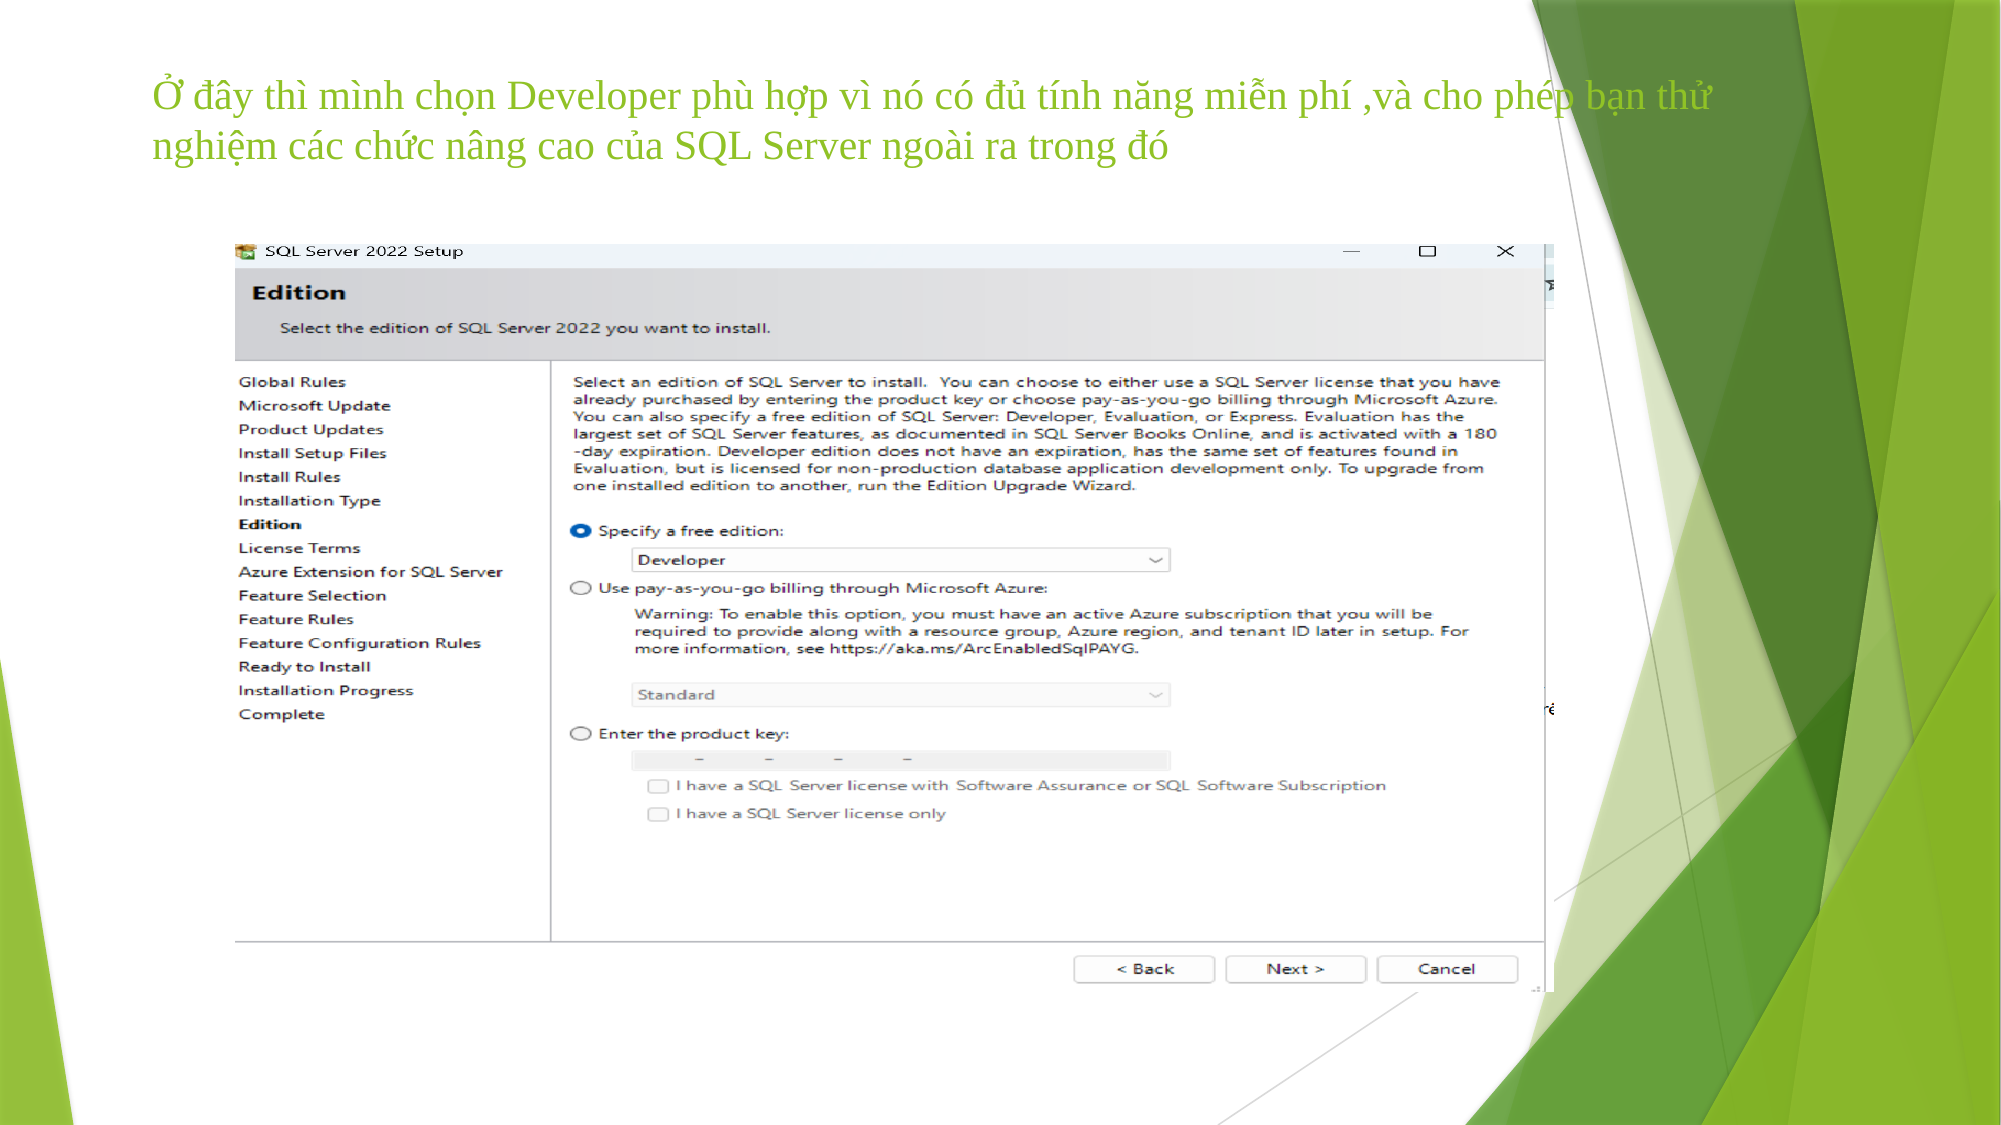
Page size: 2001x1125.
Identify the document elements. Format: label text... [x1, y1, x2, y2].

title Ở đây thì mình chọn Developer phù hợp vì nó có đủ tính năng miễn phí ,và cho phép bạn thử nghiệm các chức nâng cao của SQL Server ngoài ra trong đó [137, 59, 1863, 233]
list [234, 243, 1555, 992]
